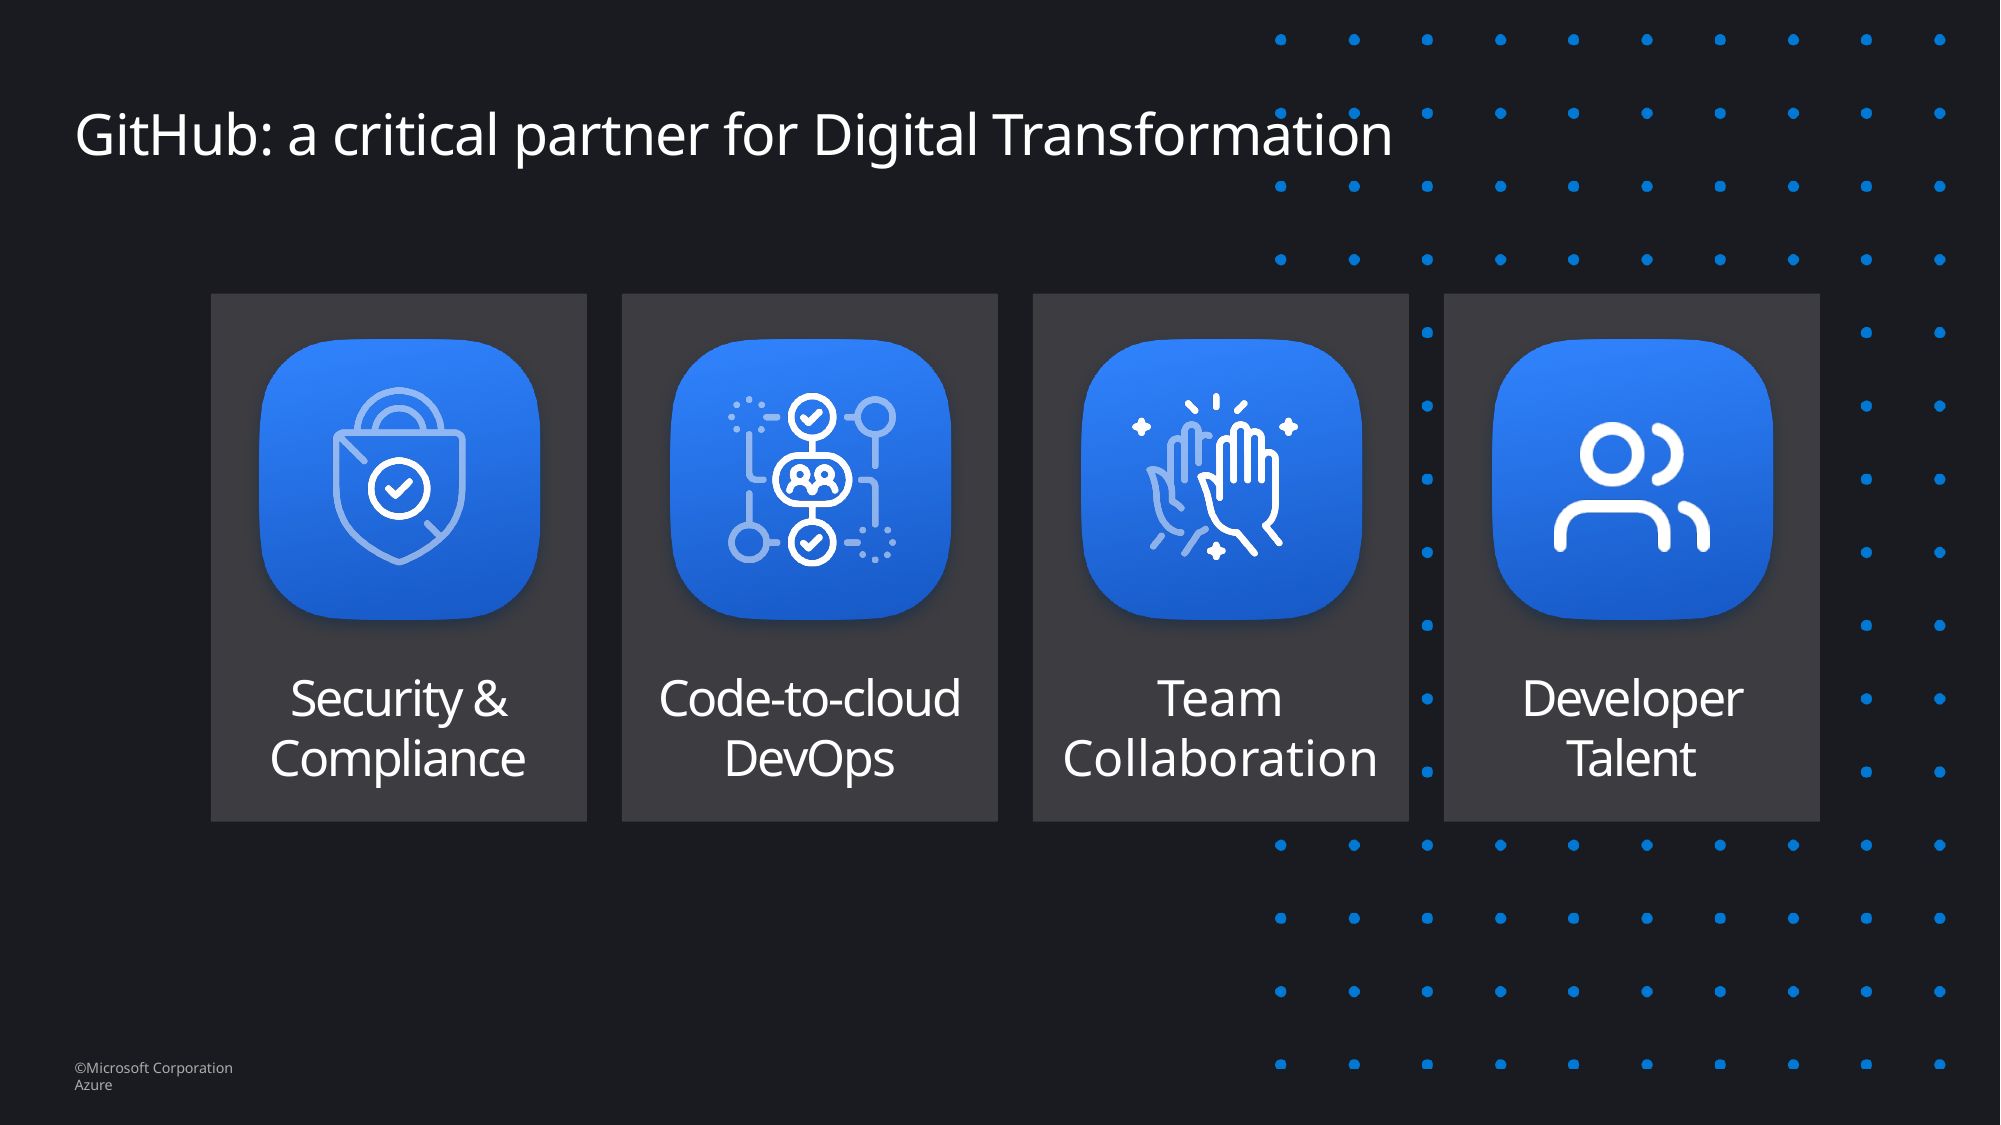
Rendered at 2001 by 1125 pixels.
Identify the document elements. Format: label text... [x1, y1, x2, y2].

text_box [1032, 292, 1274, 823]
title GitHub: a critical partner for Digital Transformation [74, 101, 1274, 235]
text_box Code-to-cloud DevOps [638, 664, 982, 812]
text_box Security & Compliance [238, 664, 560, 722]
text_box [621, 292, 999, 823]
text_box [210, 292, 588, 823]
picture [655, 330, 965, 640]
text_box Team Collaboration [1060, 664, 1274, 722]
picture [244, 330, 554, 640]
picture [1066, 33, 1961, 1069]
